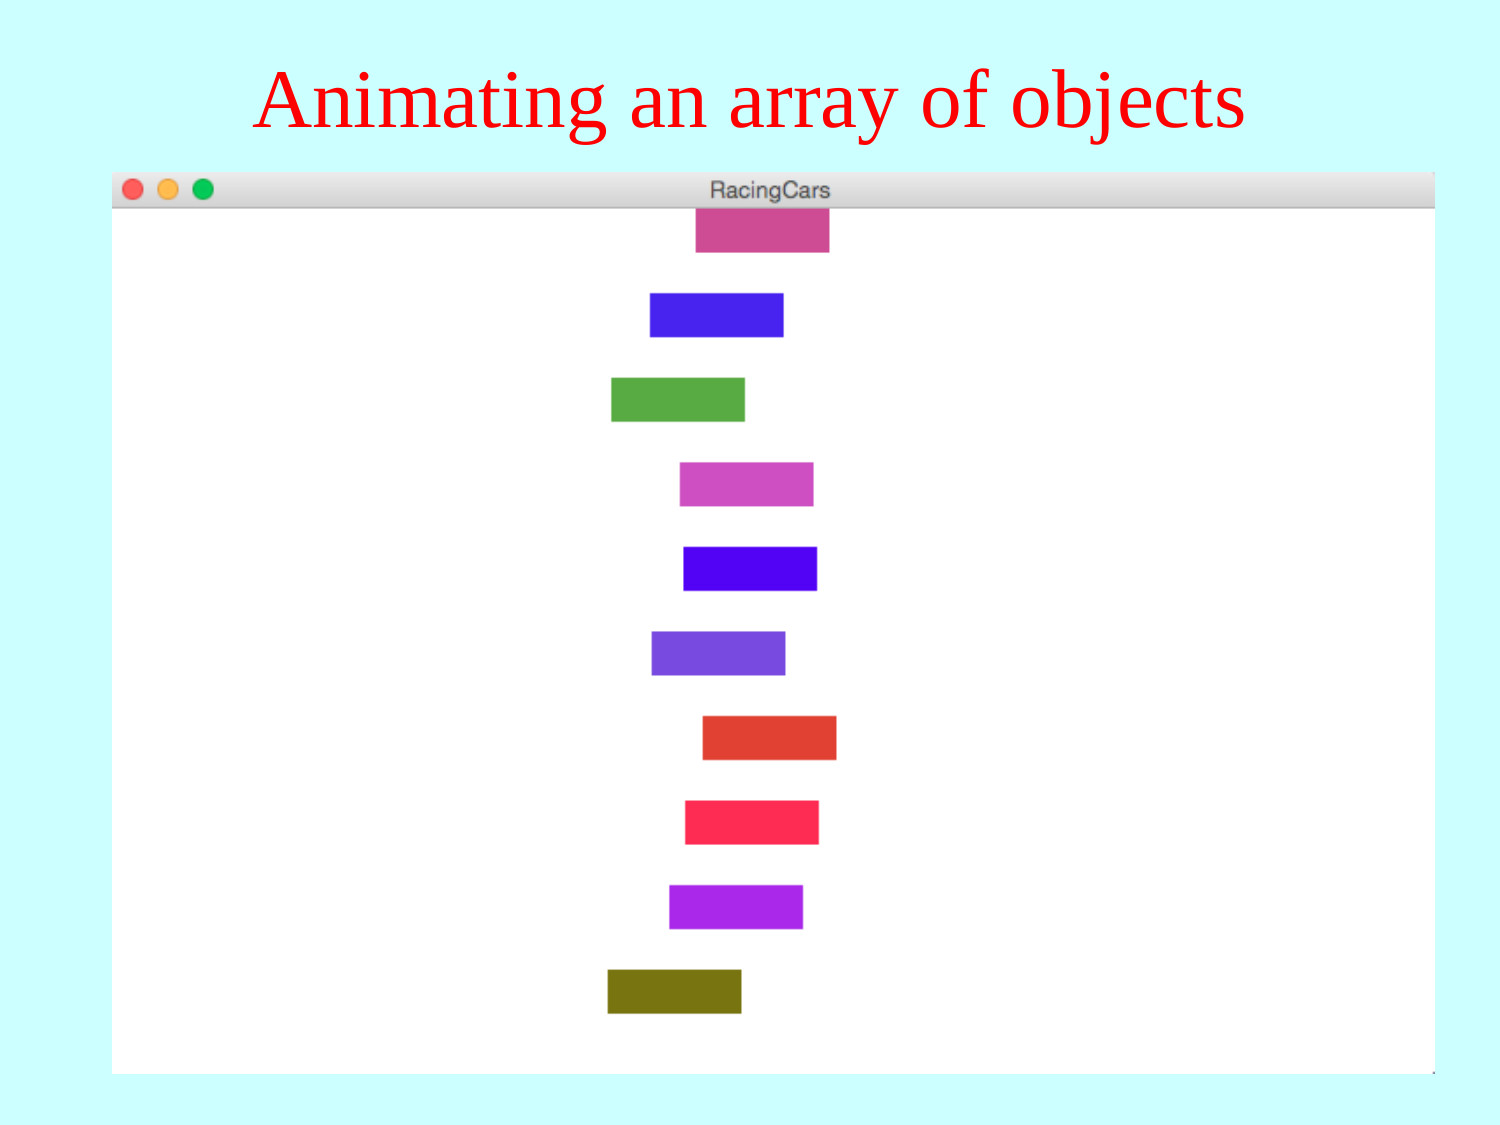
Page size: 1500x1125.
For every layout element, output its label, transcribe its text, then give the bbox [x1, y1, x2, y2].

picture [112, 172, 1435, 1074]
text_box Animating an array of objects [0, 15, 1500, 173]
